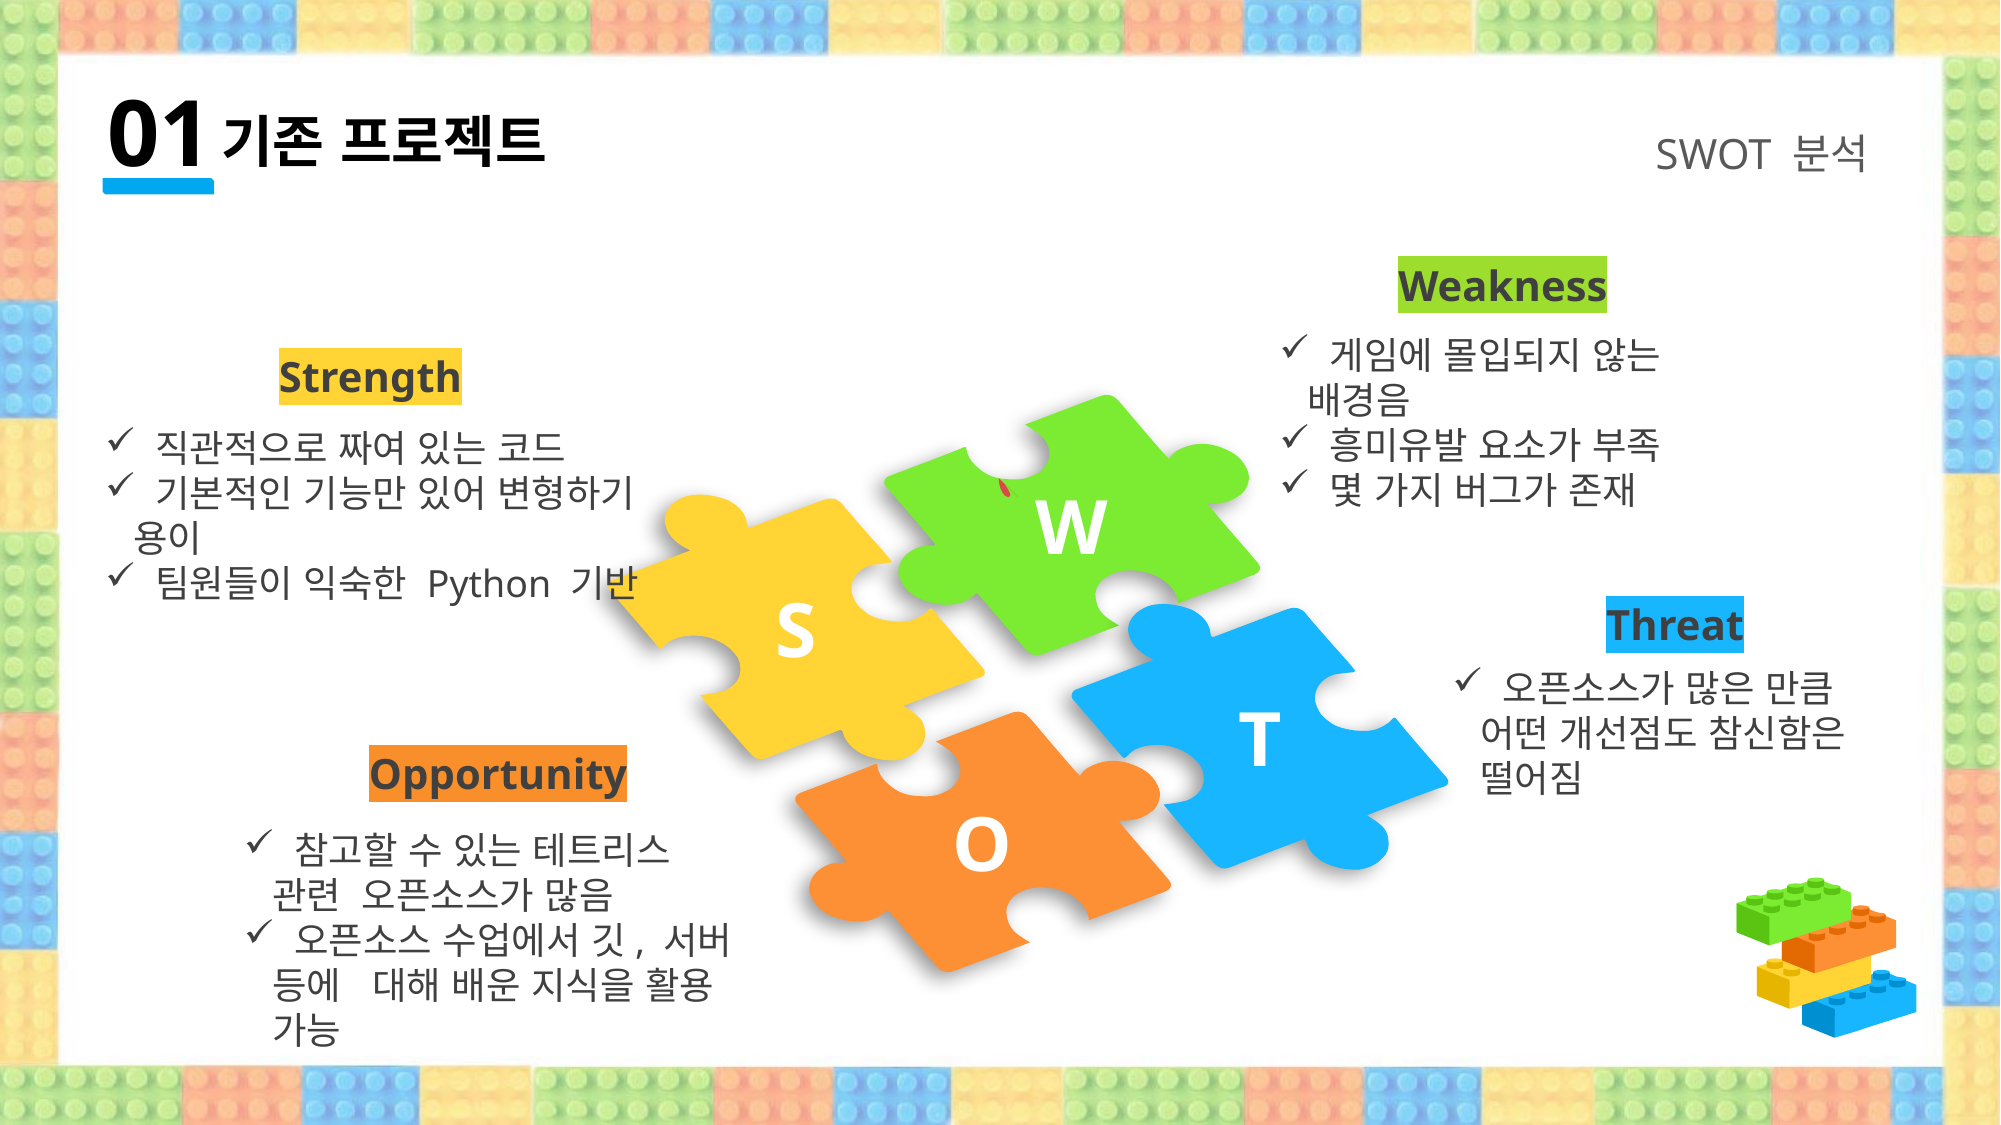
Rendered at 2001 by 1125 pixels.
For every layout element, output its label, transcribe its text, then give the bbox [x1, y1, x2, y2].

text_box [79, 66, 969, 195]
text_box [1437, 591, 1909, 764]
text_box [1736, 877, 1917, 1038]
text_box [229, 740, 762, 1018]
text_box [79, 343, 679, 570]
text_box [608, 394, 1449, 972]
text_box SWOT 분석 [1353, 120, 1884, 186]
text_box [1264, 251, 1737, 476]
